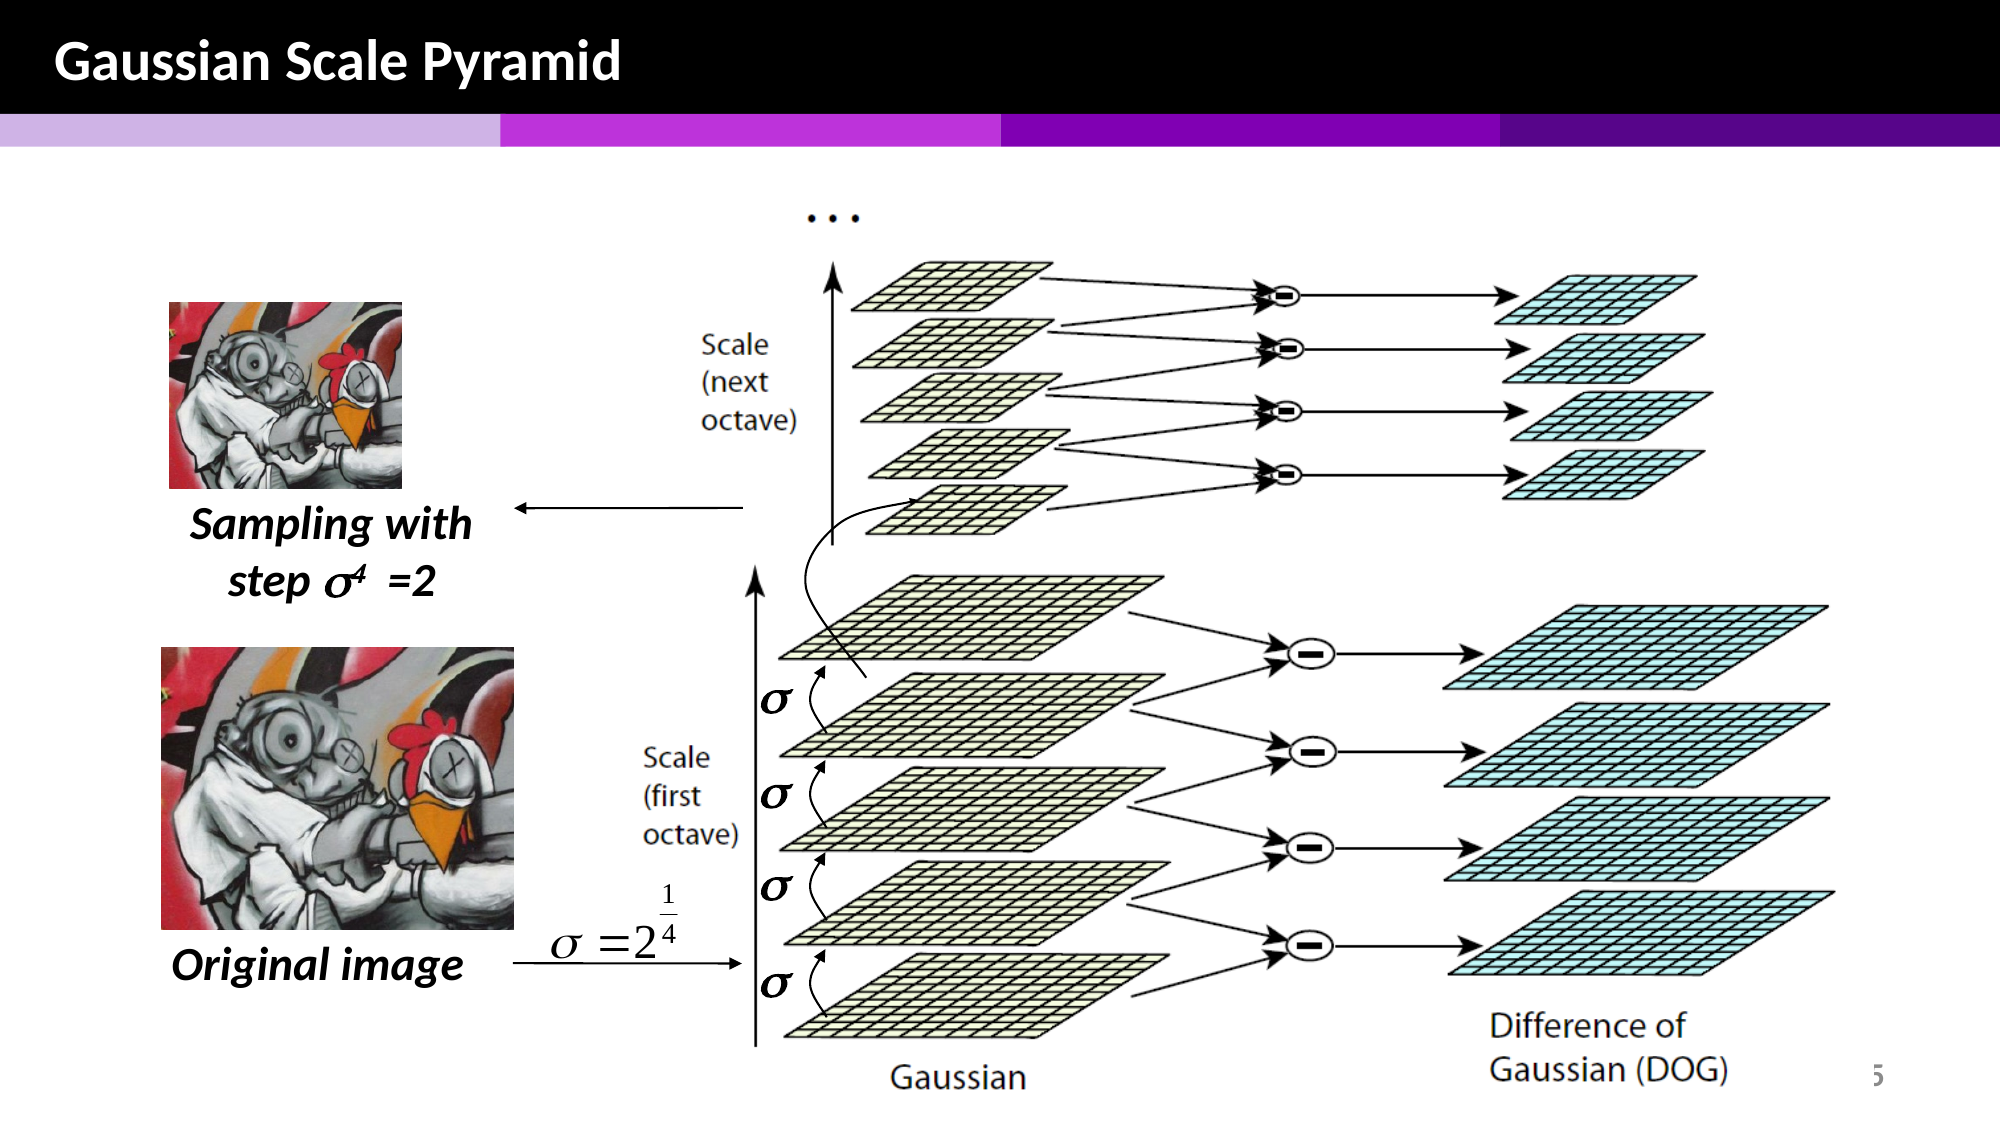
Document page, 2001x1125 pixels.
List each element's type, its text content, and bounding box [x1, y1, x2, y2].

list Gaussian Scale Pyramid [39, 1, 1964, 114]
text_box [126, 175, 1874, 1109]
